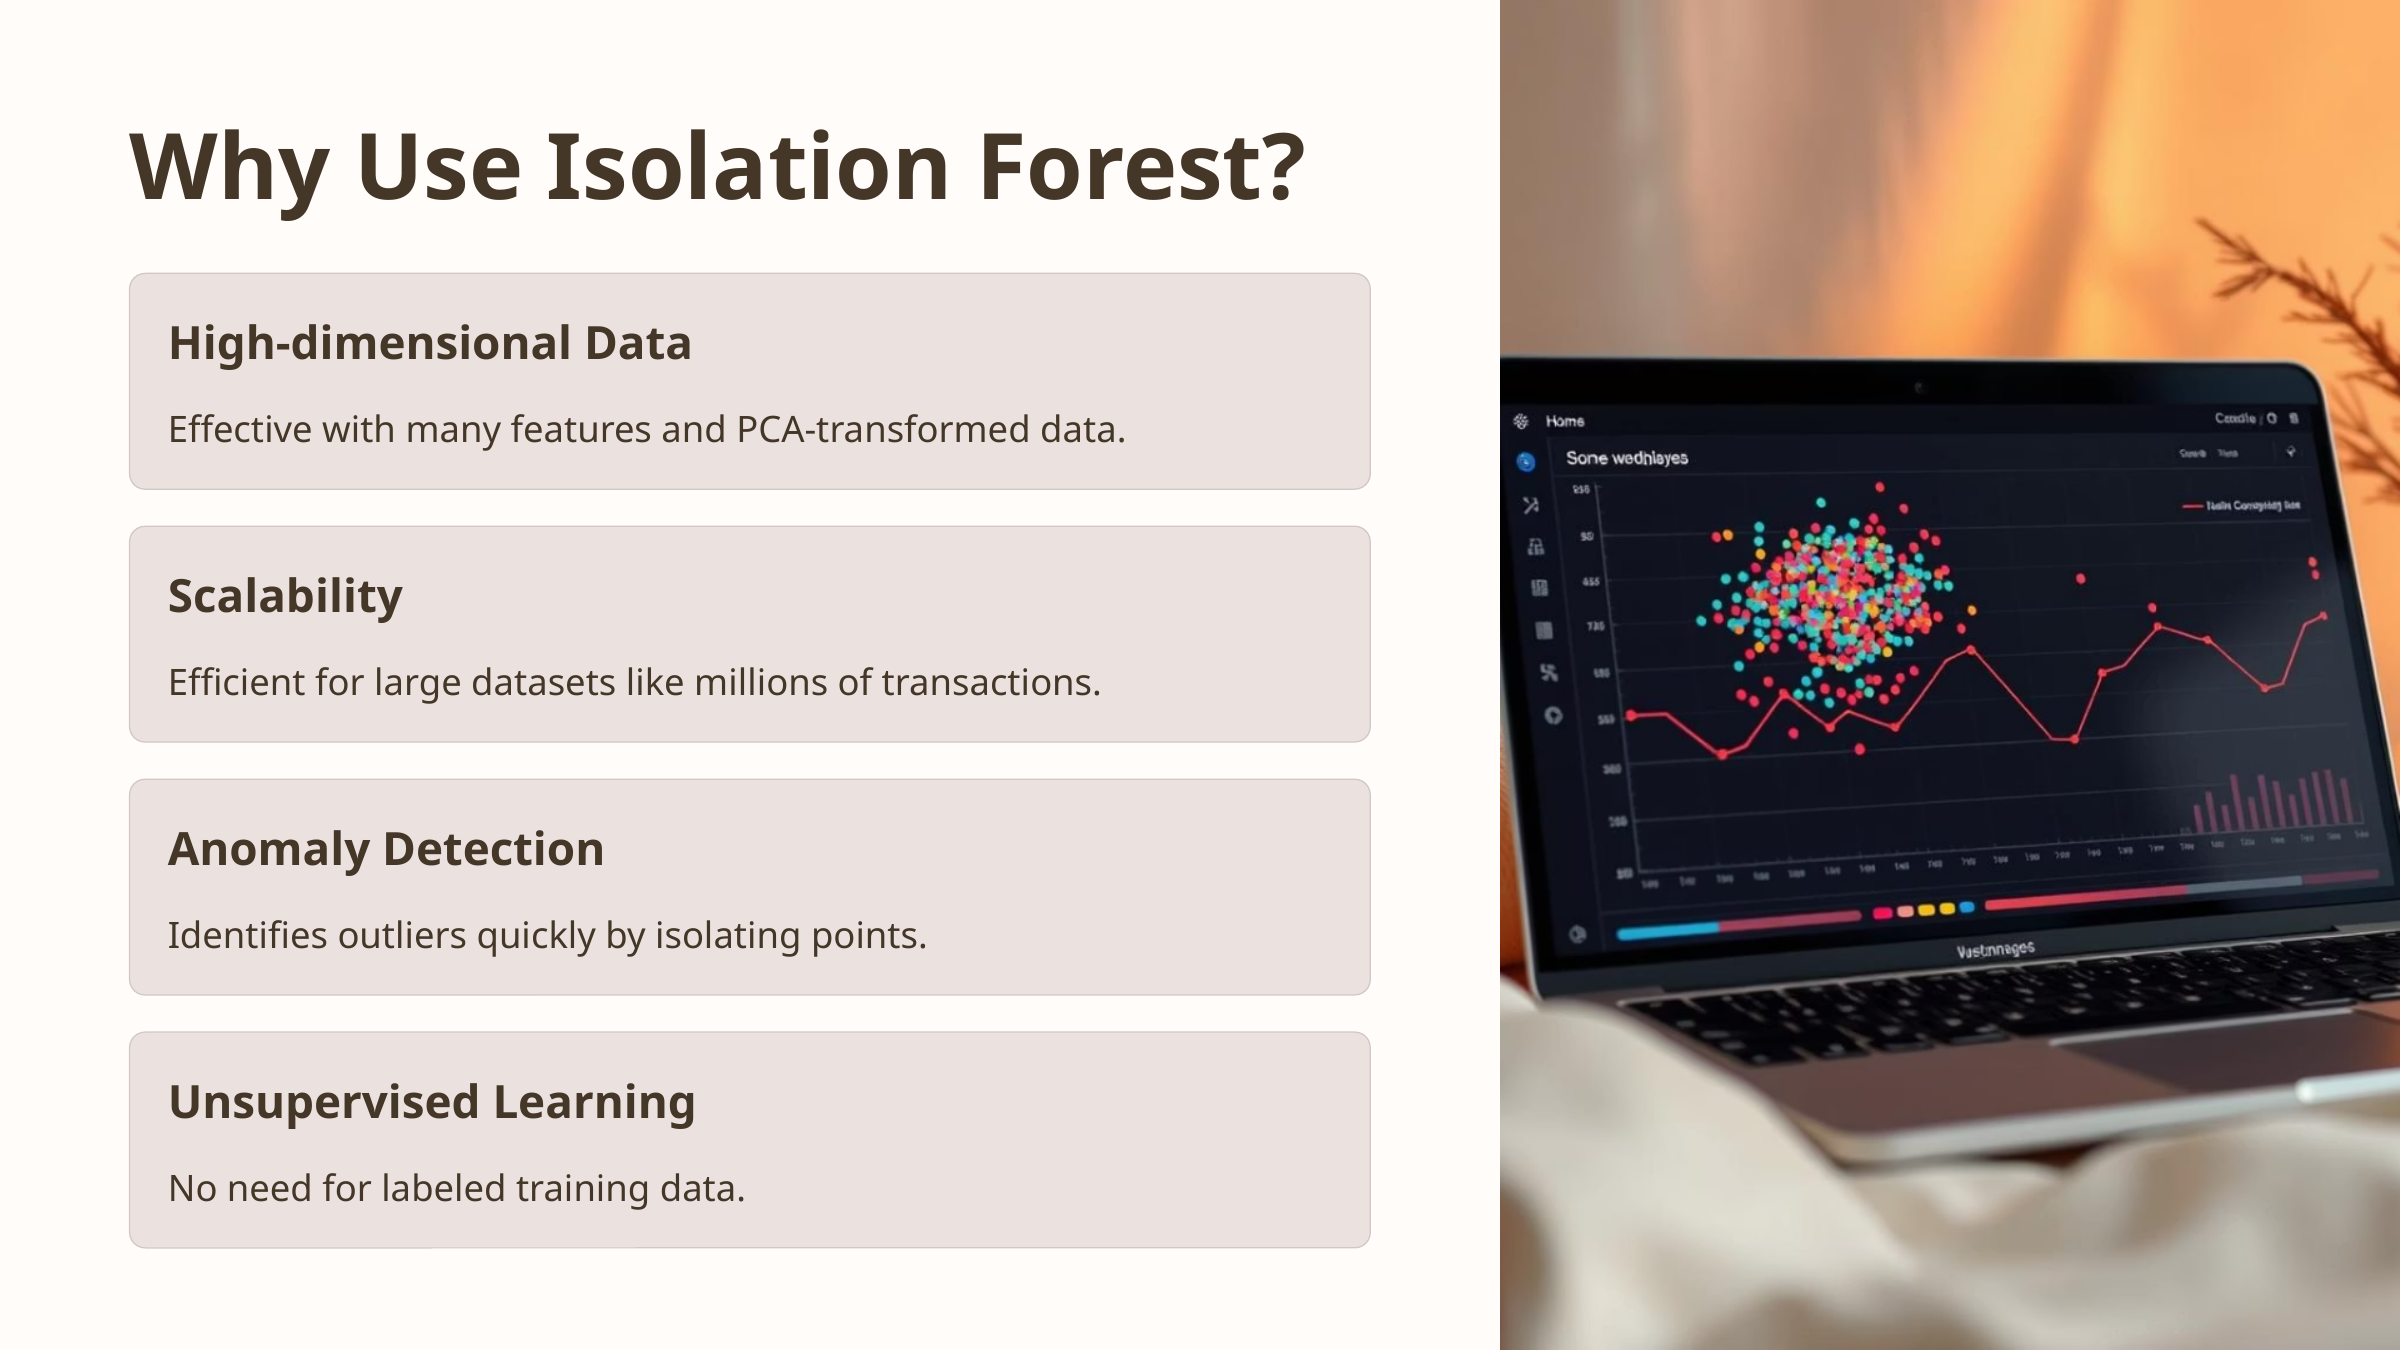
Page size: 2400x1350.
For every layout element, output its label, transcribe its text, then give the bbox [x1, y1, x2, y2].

text_box [129, 273, 1371, 490]
text_box Effective with many features and PCA-transformed data. [167, 391, 1332, 451]
text_box Efficient for large datasets like millions of transactions. [167, 644, 1332, 704]
text_box Identifies outliers quickly by isolating points. [167, 897, 1332, 957]
text_box Scalability [167, 564, 631, 623]
text_box [129, 1032, 1371, 1248]
text_box [129, 779, 1371, 996]
picture [1499, 0, 2400, 1350]
text_box Anomaly Detection [167, 817, 631, 876]
text_box Why Use Isolation Forest? [129, 102, 1139, 218]
text_box High-dimensional Data [167, 311, 631, 370]
text_box [129, 526, 1371, 743]
text_box No need for labeled training data. [167, 1150, 1332, 1210]
text_box Unsupervised Learning [167, 1070, 631, 1129]
